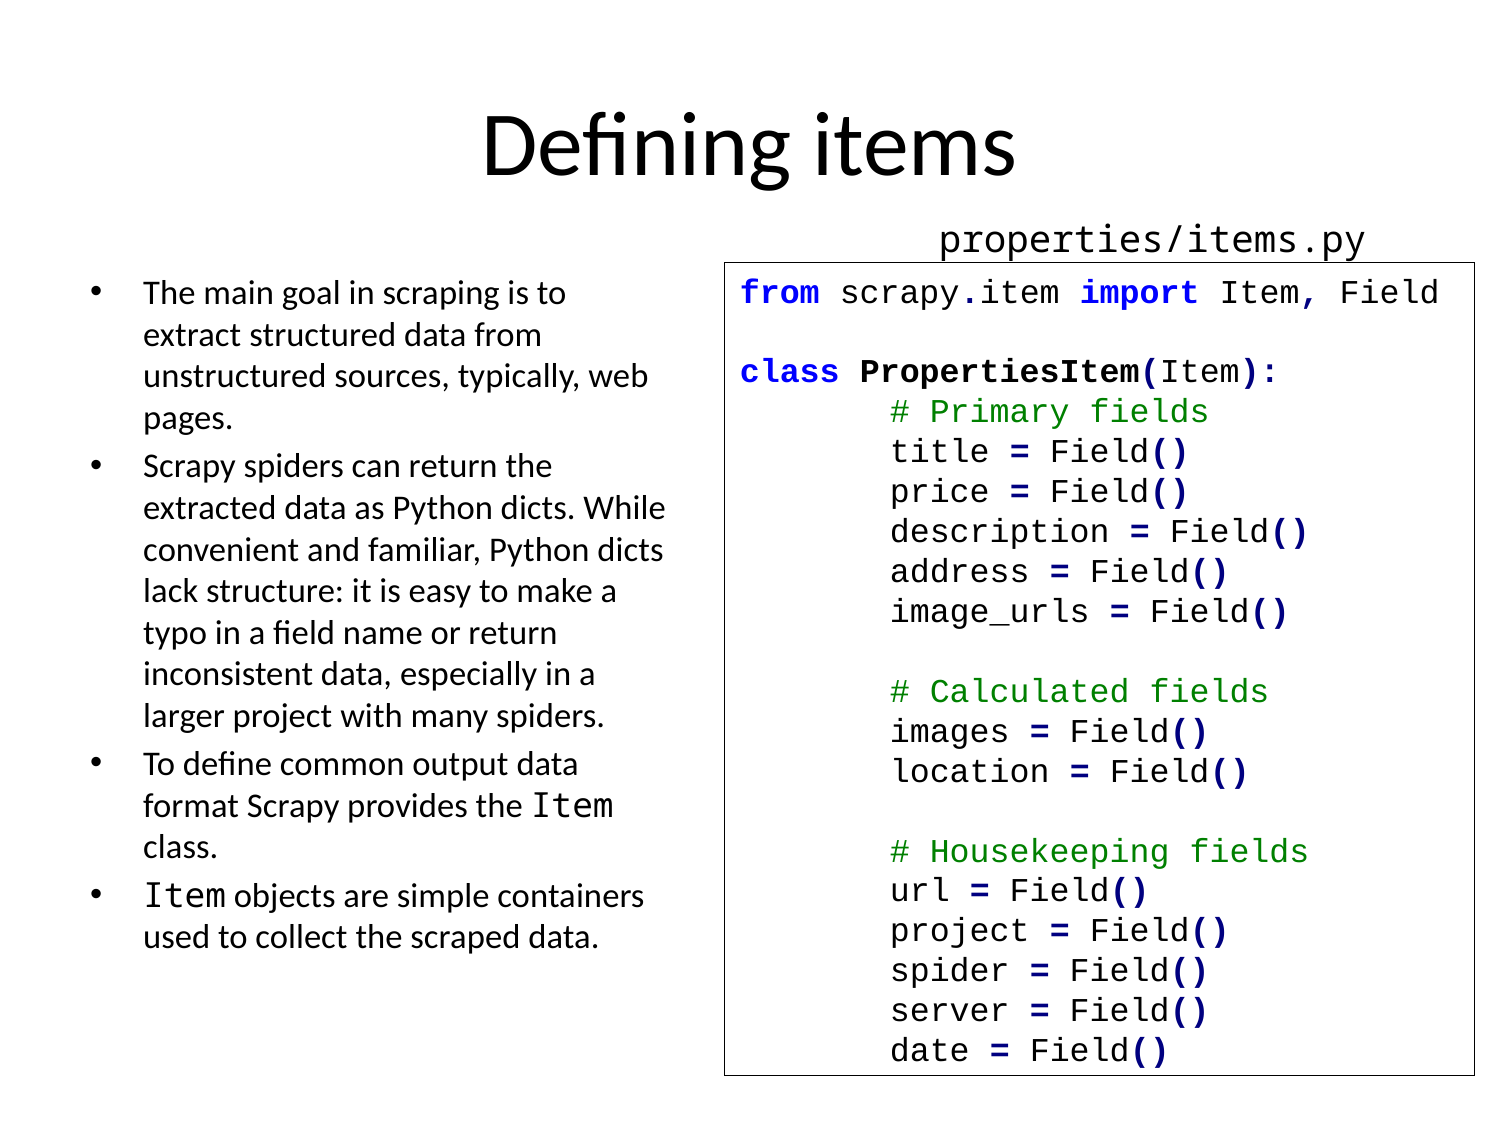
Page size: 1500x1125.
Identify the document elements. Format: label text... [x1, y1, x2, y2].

list The main goal in scraping is to extract structured data from unstructured sources, typically, web pages. Scrapy spiders can return the extracted data as Python dicts. While convenient and familiar, Python dicts lack structure: it is easy to make a typo in a field name or return inconsistent data, especially in a larger project with many spiders. To define common output data format Scrapy provides the Item class. Item objects are simple containers used to collect the scraped data. [75, 262, 688, 1005]
text_box from scrapy.item import Item, Field class PropertiesItem(Item): # Primary fields title = Field() price = Field() description = Field() address = Field() image_urls = Field() # Calculated fields images = Field() location = Field() # Housekeeping fields url = Field() project = Field() spider = Field() server = Field() date = Field() [724, 262, 1475, 1076]
text_box properties/items.py [924, 208, 1382, 268]
title Defining items [75, 45, 1425, 233]
